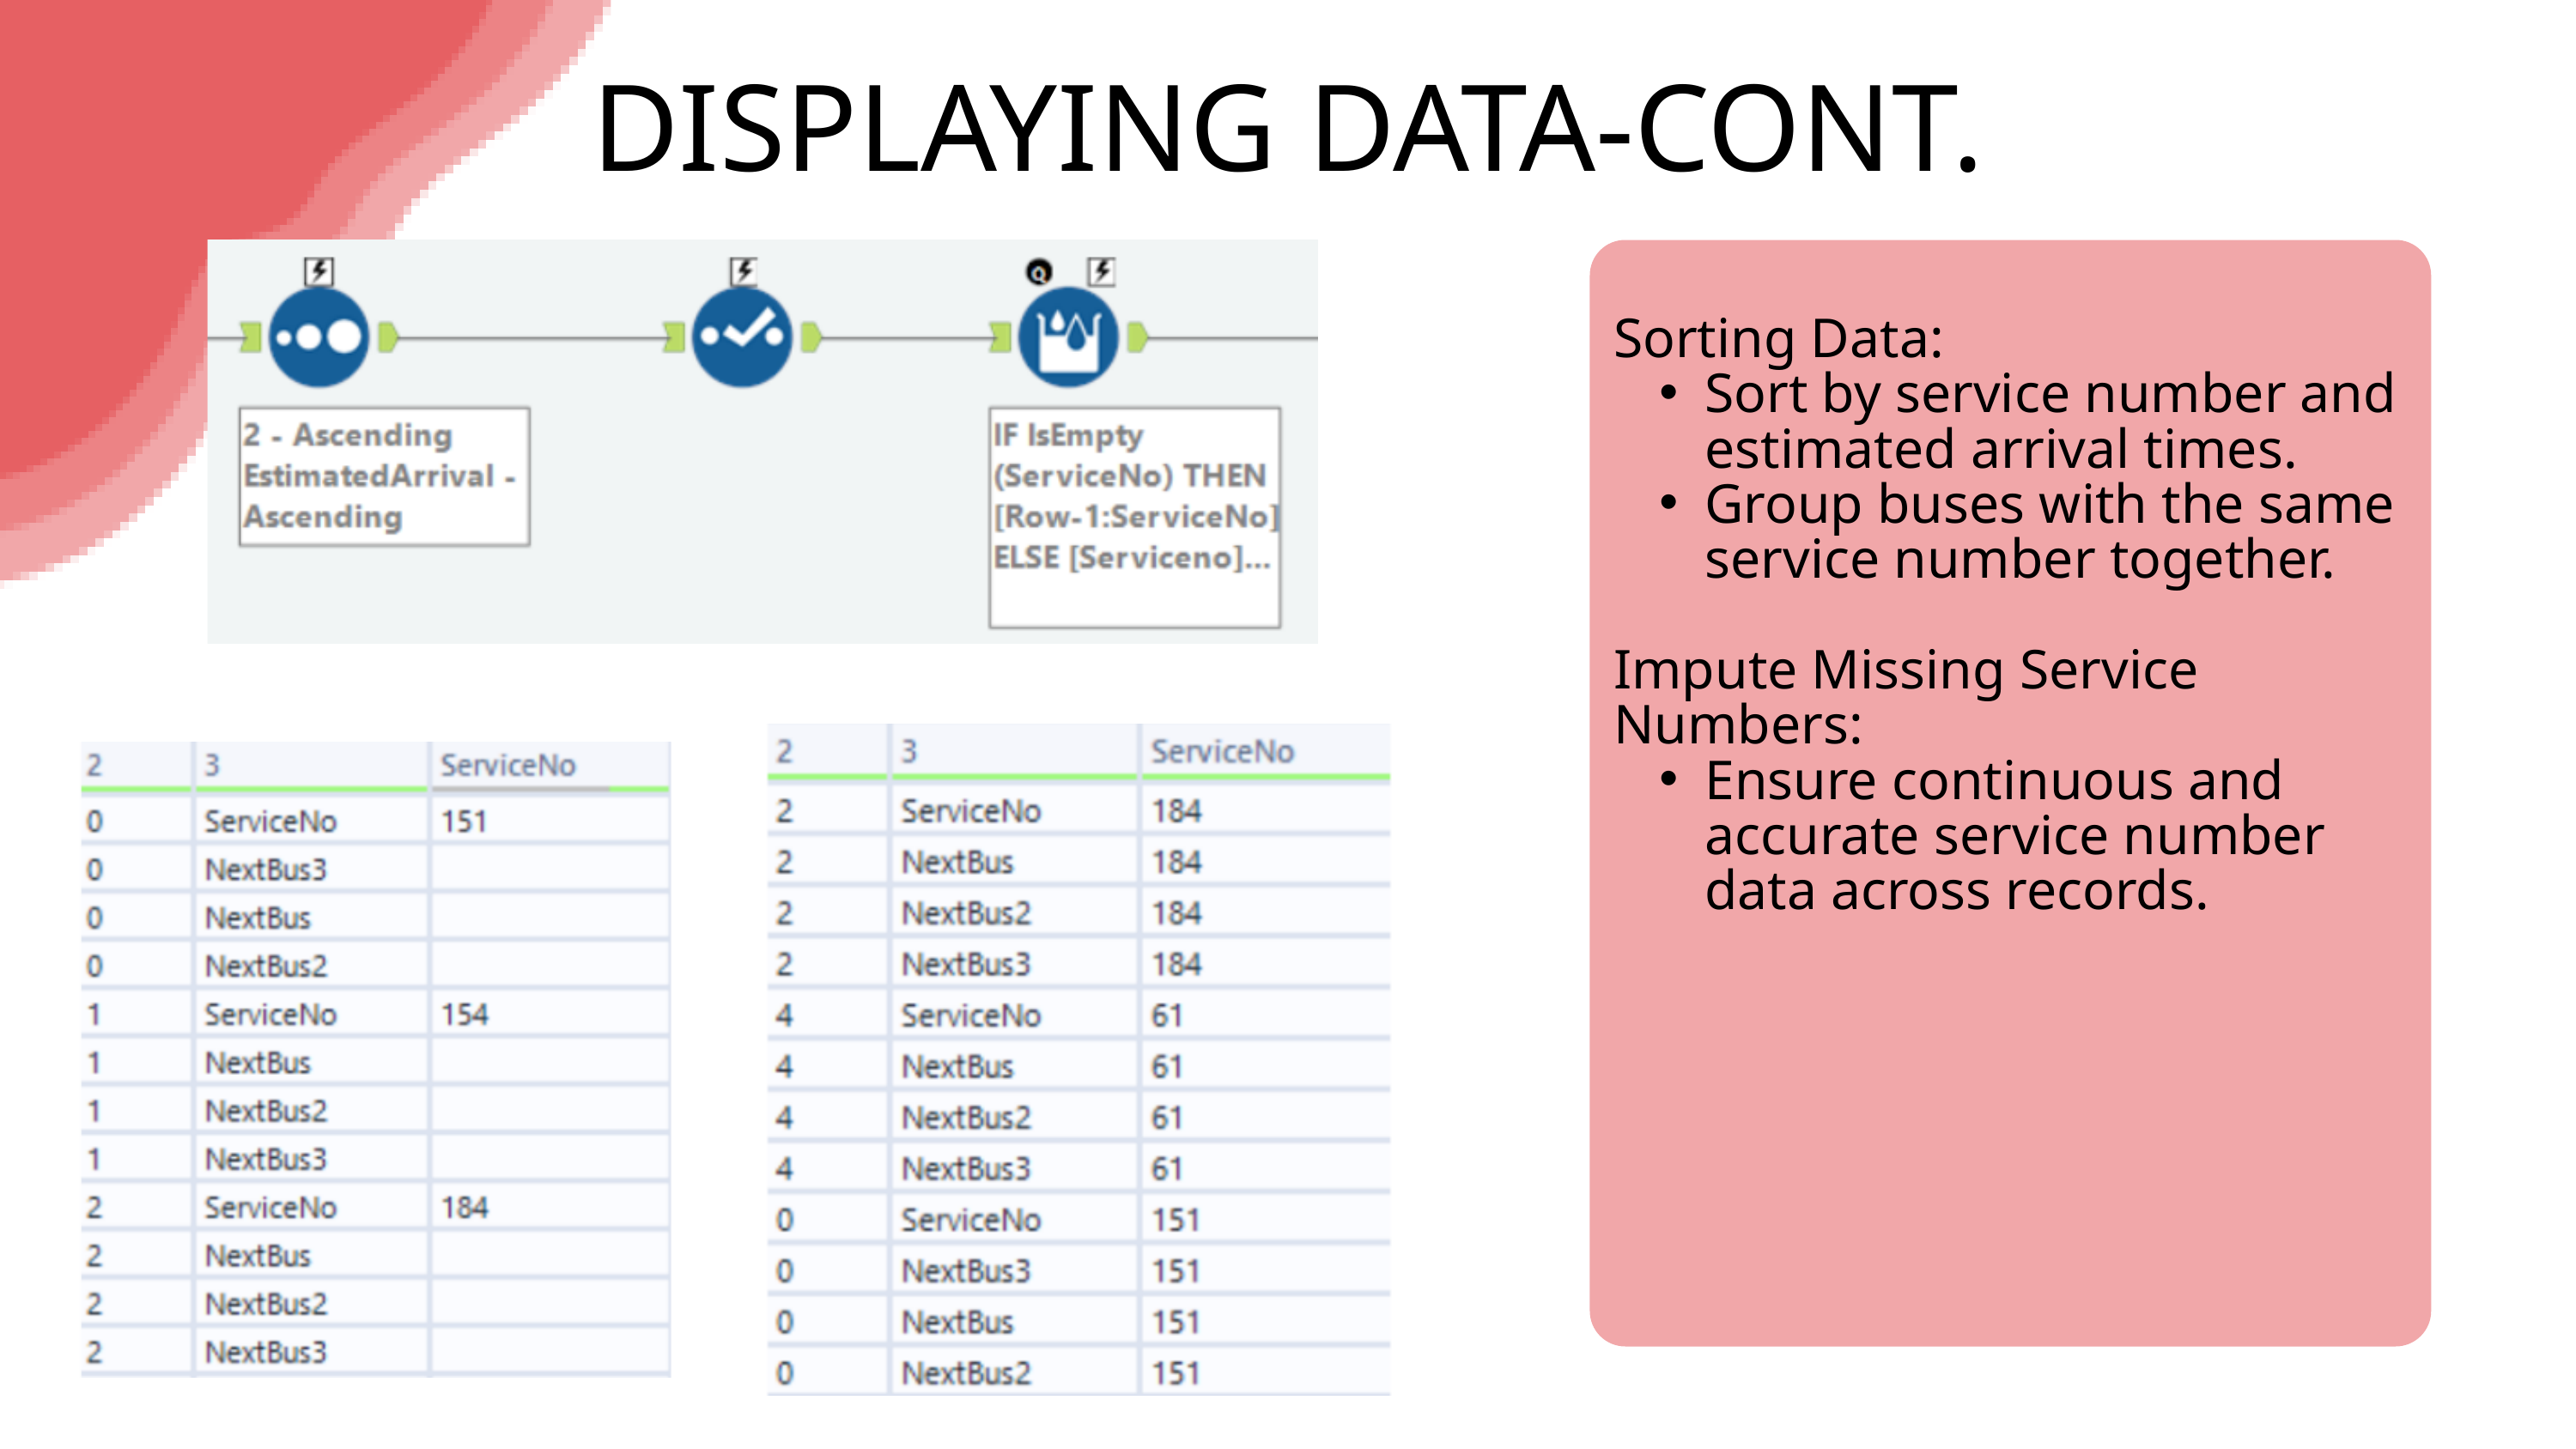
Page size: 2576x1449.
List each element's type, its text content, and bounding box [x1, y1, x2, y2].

text_box [207, 239, 1318, 644]
text_box [77, 742, 677, 1378]
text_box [1589, 239, 2432, 1347]
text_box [0, 0, 611, 590]
text_box [762, 724, 1398, 1396]
text_box DISPLAYING DATA-CONT. [616, 61, 2142, 196]
